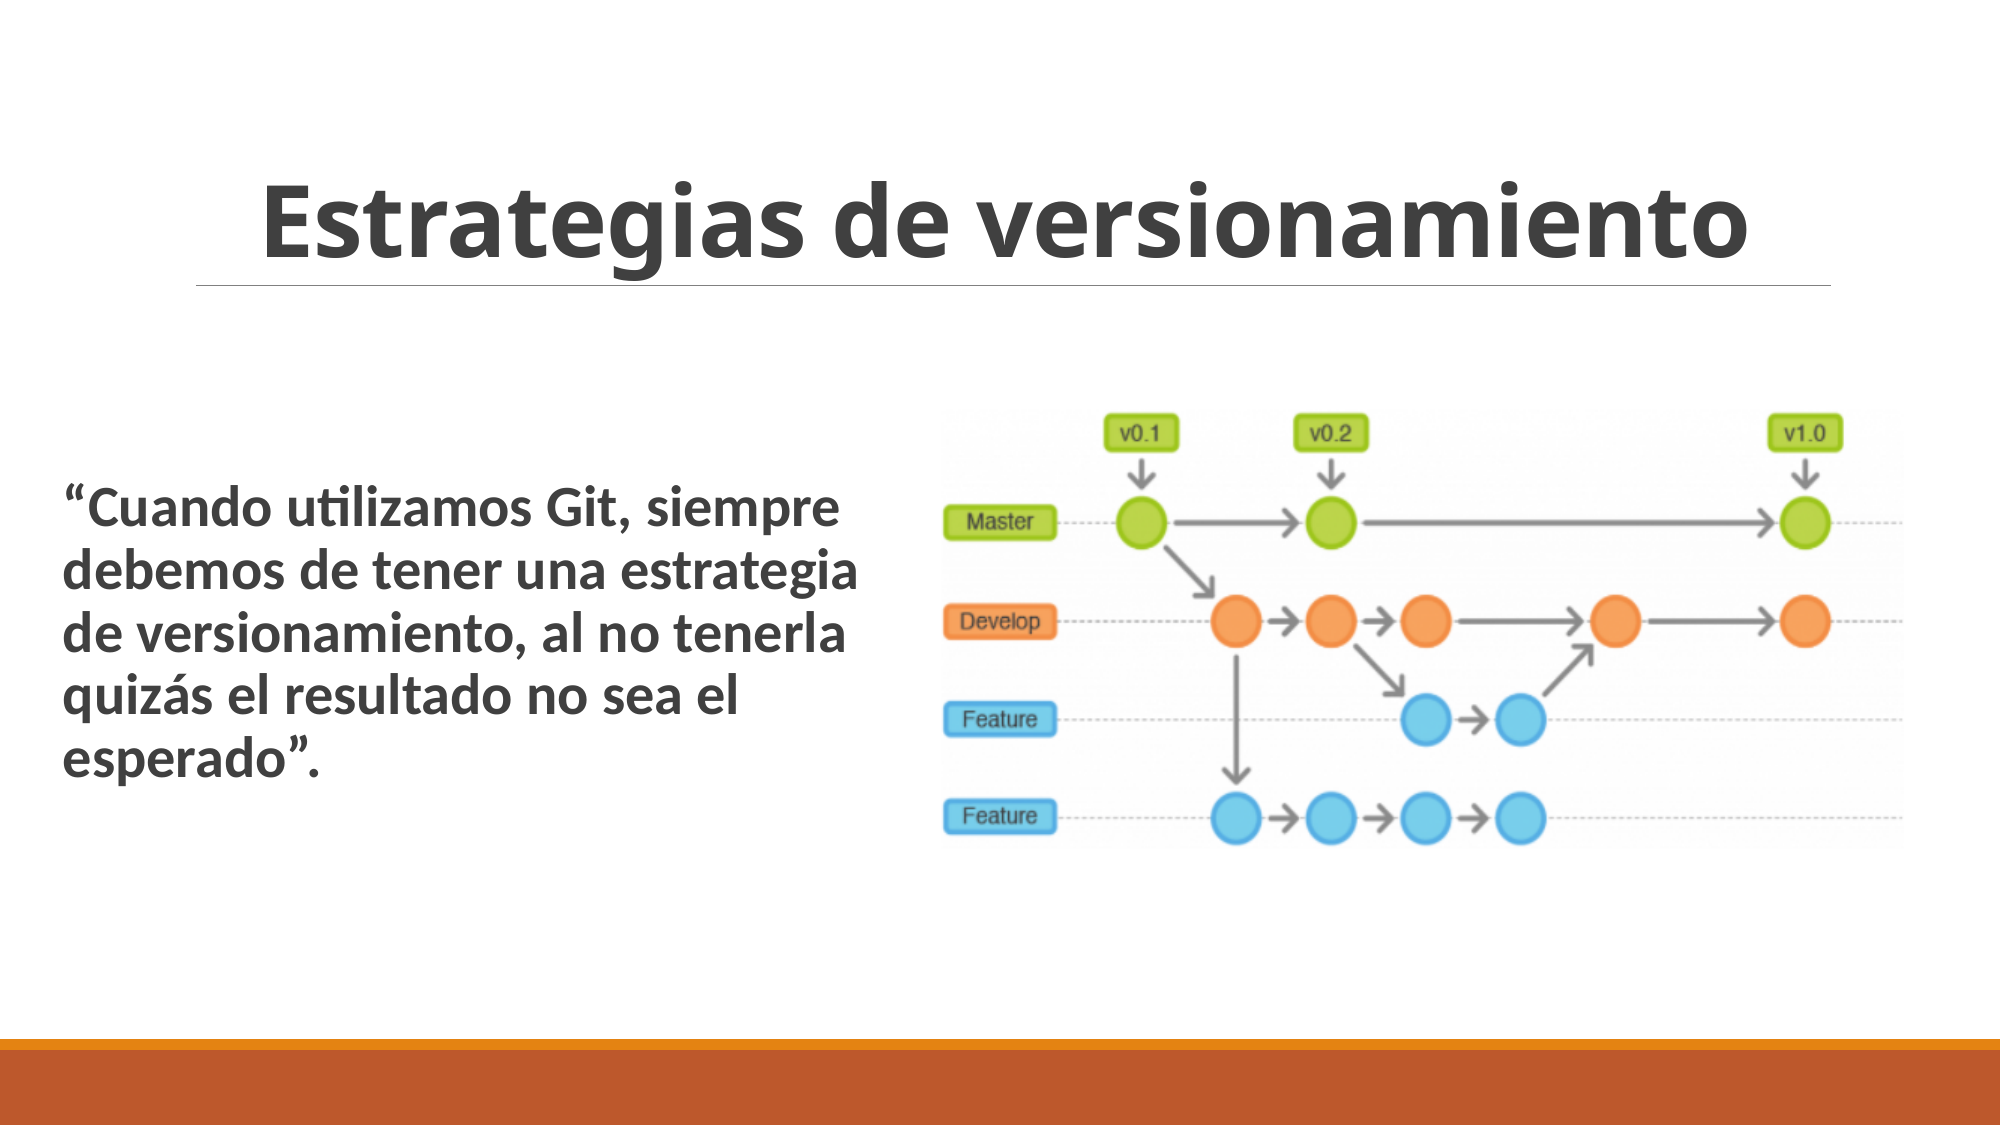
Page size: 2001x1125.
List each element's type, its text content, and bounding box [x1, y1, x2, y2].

picture [917, 393, 1913, 870]
list “Cuando utilizamos Git, siempre debemos de tener una estrategia de versionamiento, al no tenerla quizás el resultado no sea el esperado”. [48, 468, 891, 852]
title Estrategias de versionamiento [180, 47, 1830, 285]
